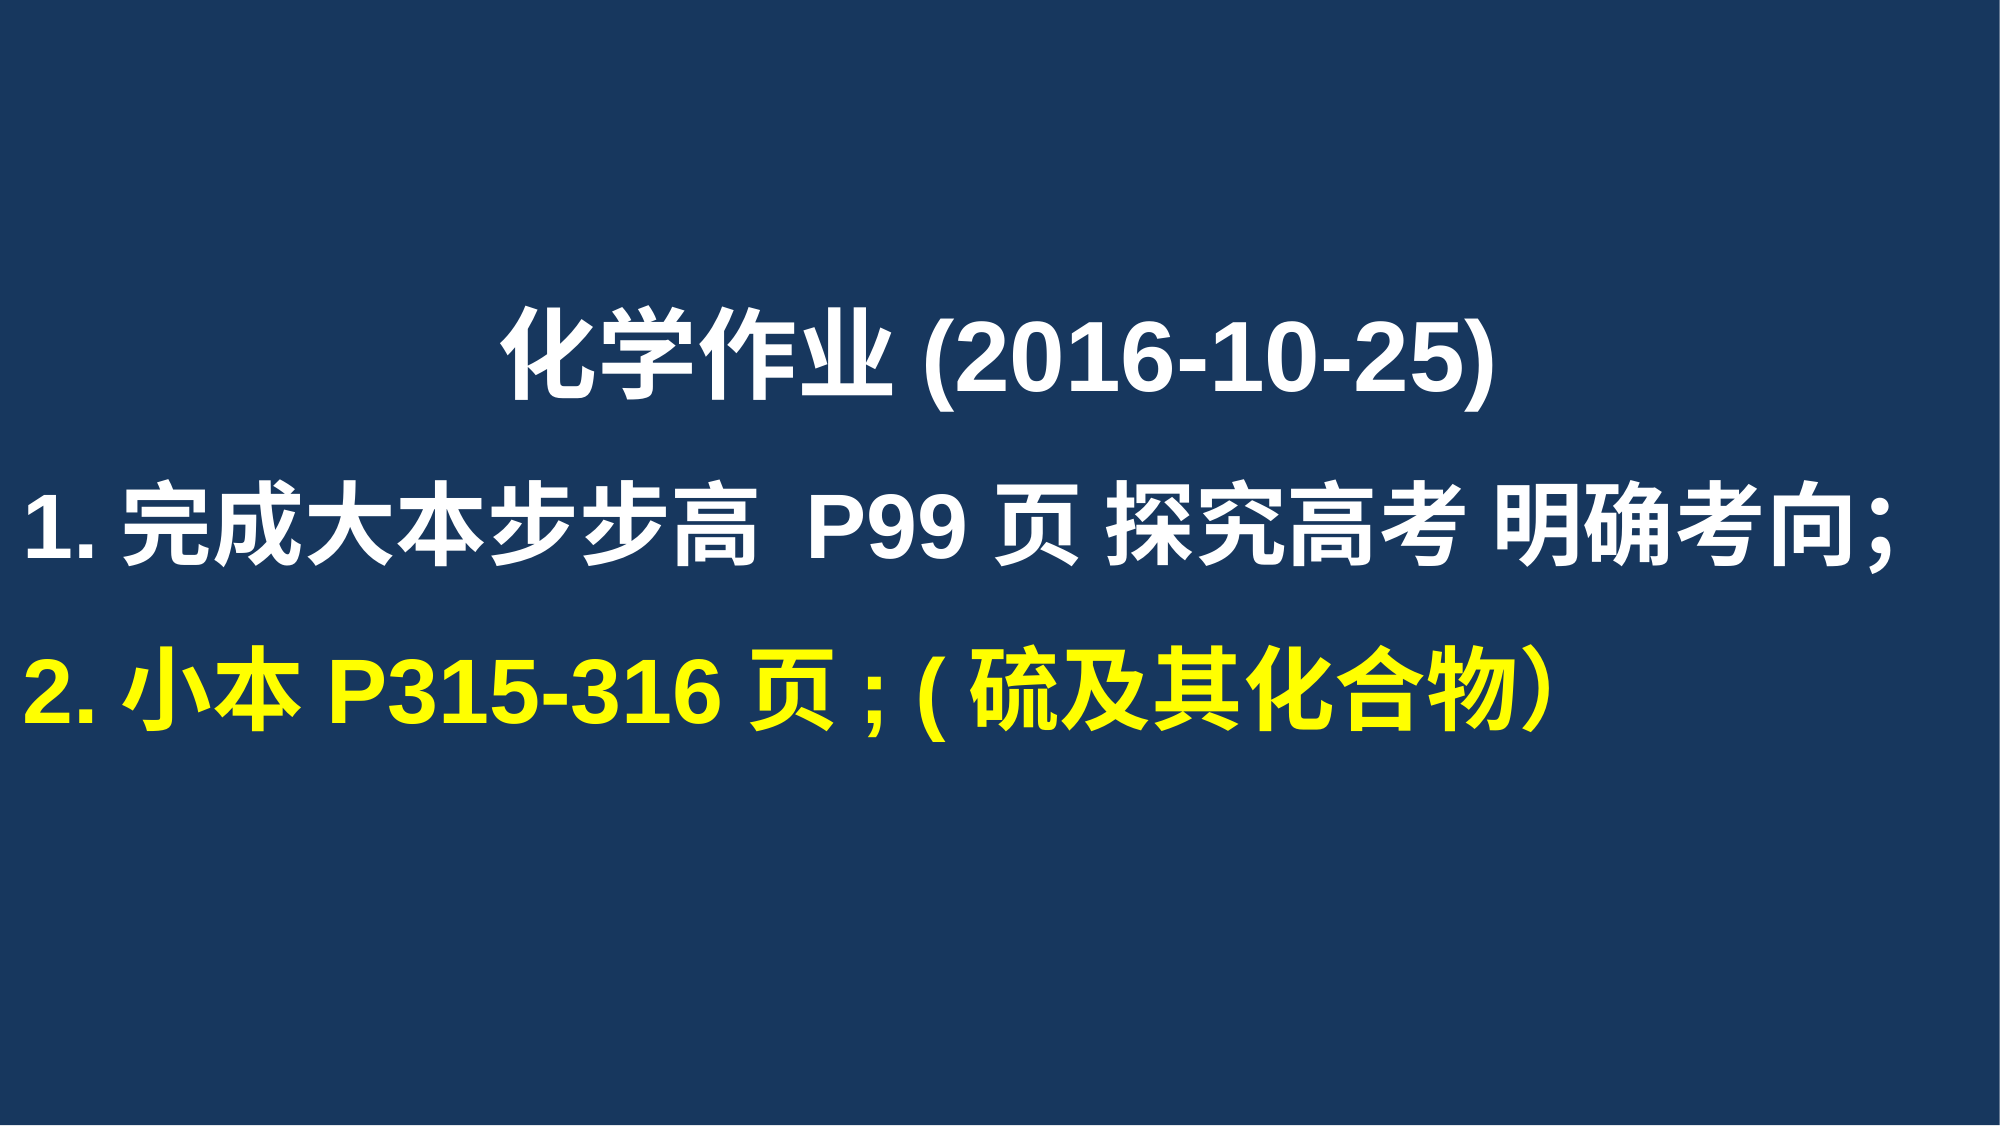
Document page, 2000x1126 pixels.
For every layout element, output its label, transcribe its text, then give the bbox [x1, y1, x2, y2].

text_box 化学作业(2016-10-25) 1.完成大本步步高 P99页 探究高考 明确考向； 2.小本P315-316页; (硫及其化合物） [7, 224, 1988, 749]
